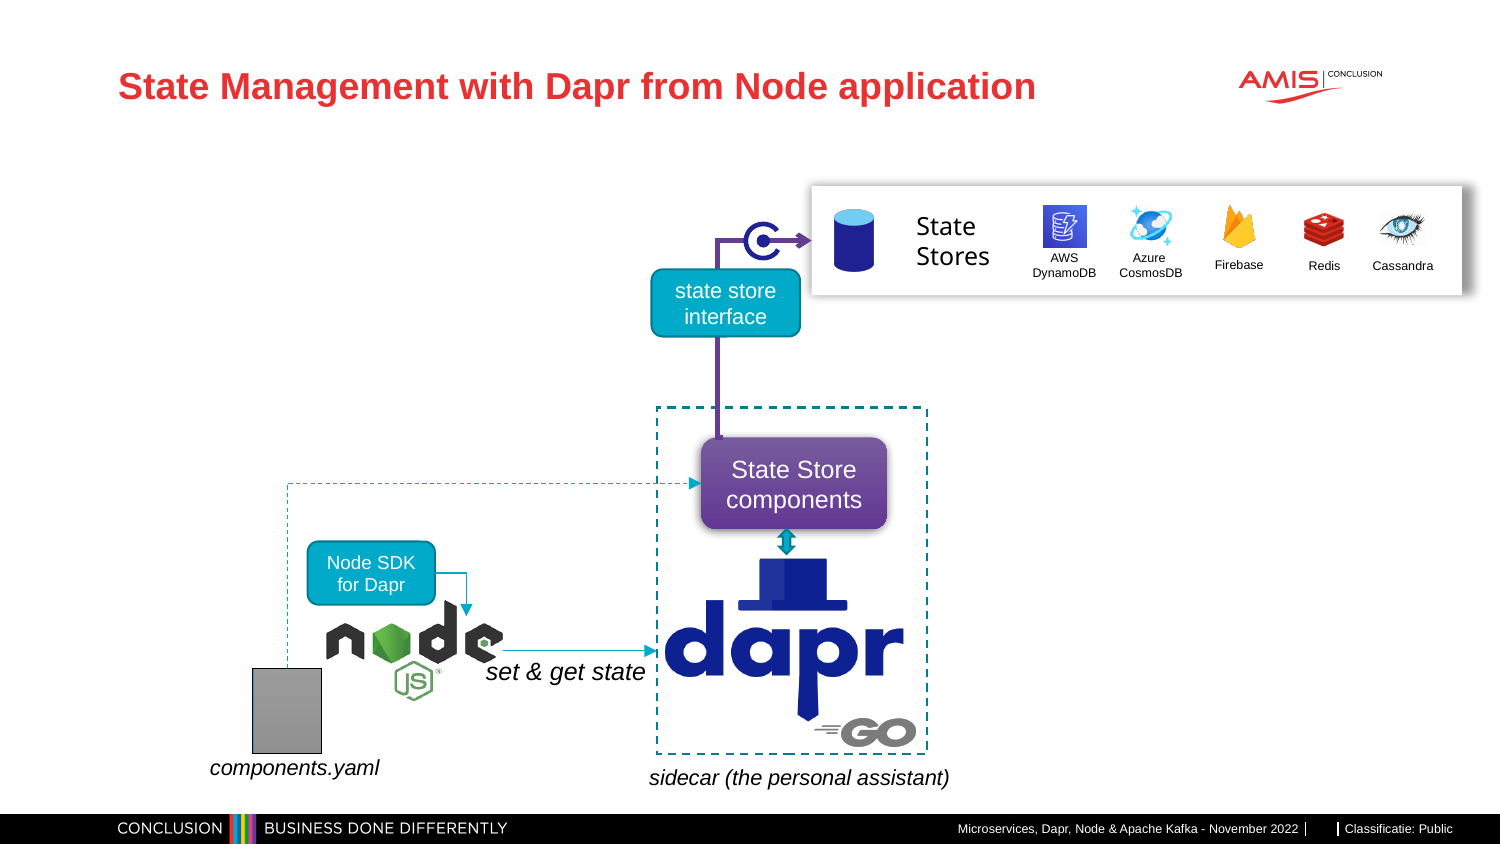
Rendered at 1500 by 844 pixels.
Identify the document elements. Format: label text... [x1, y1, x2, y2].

text_box [252, 668, 322, 753]
text_box sidecar (the personal assistant) [649, 763, 951, 790]
picture [239, 814, 1500, 844]
picture [834, 209, 874, 273]
footer Microservices, Dapr, Node & Apache Kafka - November 2022 [814, 820, 1299, 839]
text_box components.yaml [209, 753, 380, 780]
text_box Node SDK for Dapr [306, 540, 401, 606]
picture [0, 814, 236, 844]
picture [664, 557, 916, 747]
text_box state store interface [650, 268, 802, 338]
text_box set & get state [587, 655, 647, 686]
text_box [668, 294, 866, 384]
title State Management with Dapr from Node application [118, 47, 1205, 130]
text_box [745, 223, 779, 259]
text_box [401, 368, 587, 783]
text_box [776, 527, 797, 556]
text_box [811, 186, 1462, 296]
picture [326, 600, 401, 701]
picture [1205, 59, 1388, 106]
text_box [656, 406, 928, 755]
